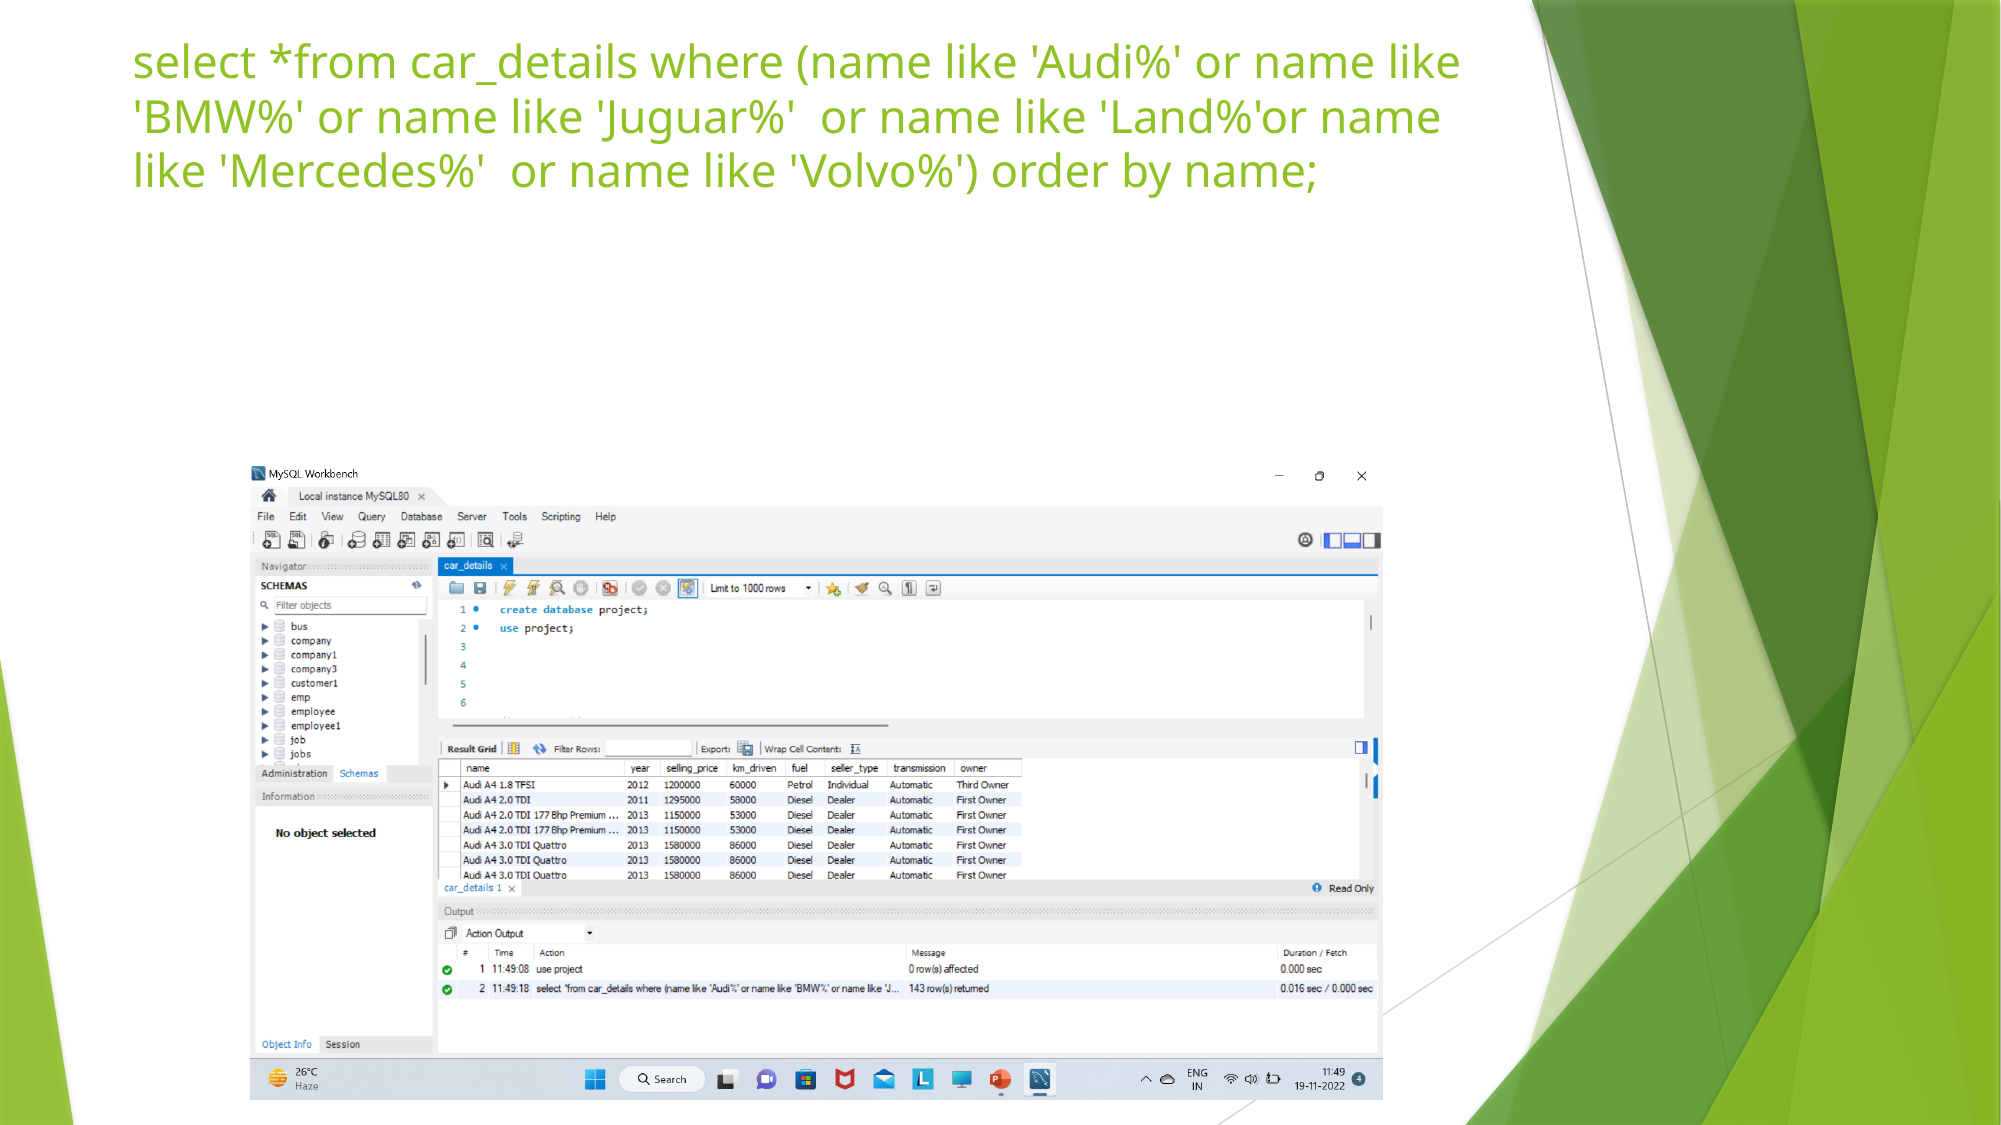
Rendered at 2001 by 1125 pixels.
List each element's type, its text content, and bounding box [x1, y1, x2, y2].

title select *from car_details where (name like 'Audi%' or name like 'BMW%' or name like 'Juguar%' or name like 'Land%'or name like 'Mercedes%' or name like 'Volvo%') order by name; [117, 25, 1515, 243]
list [249, 462, 1383, 1101]
